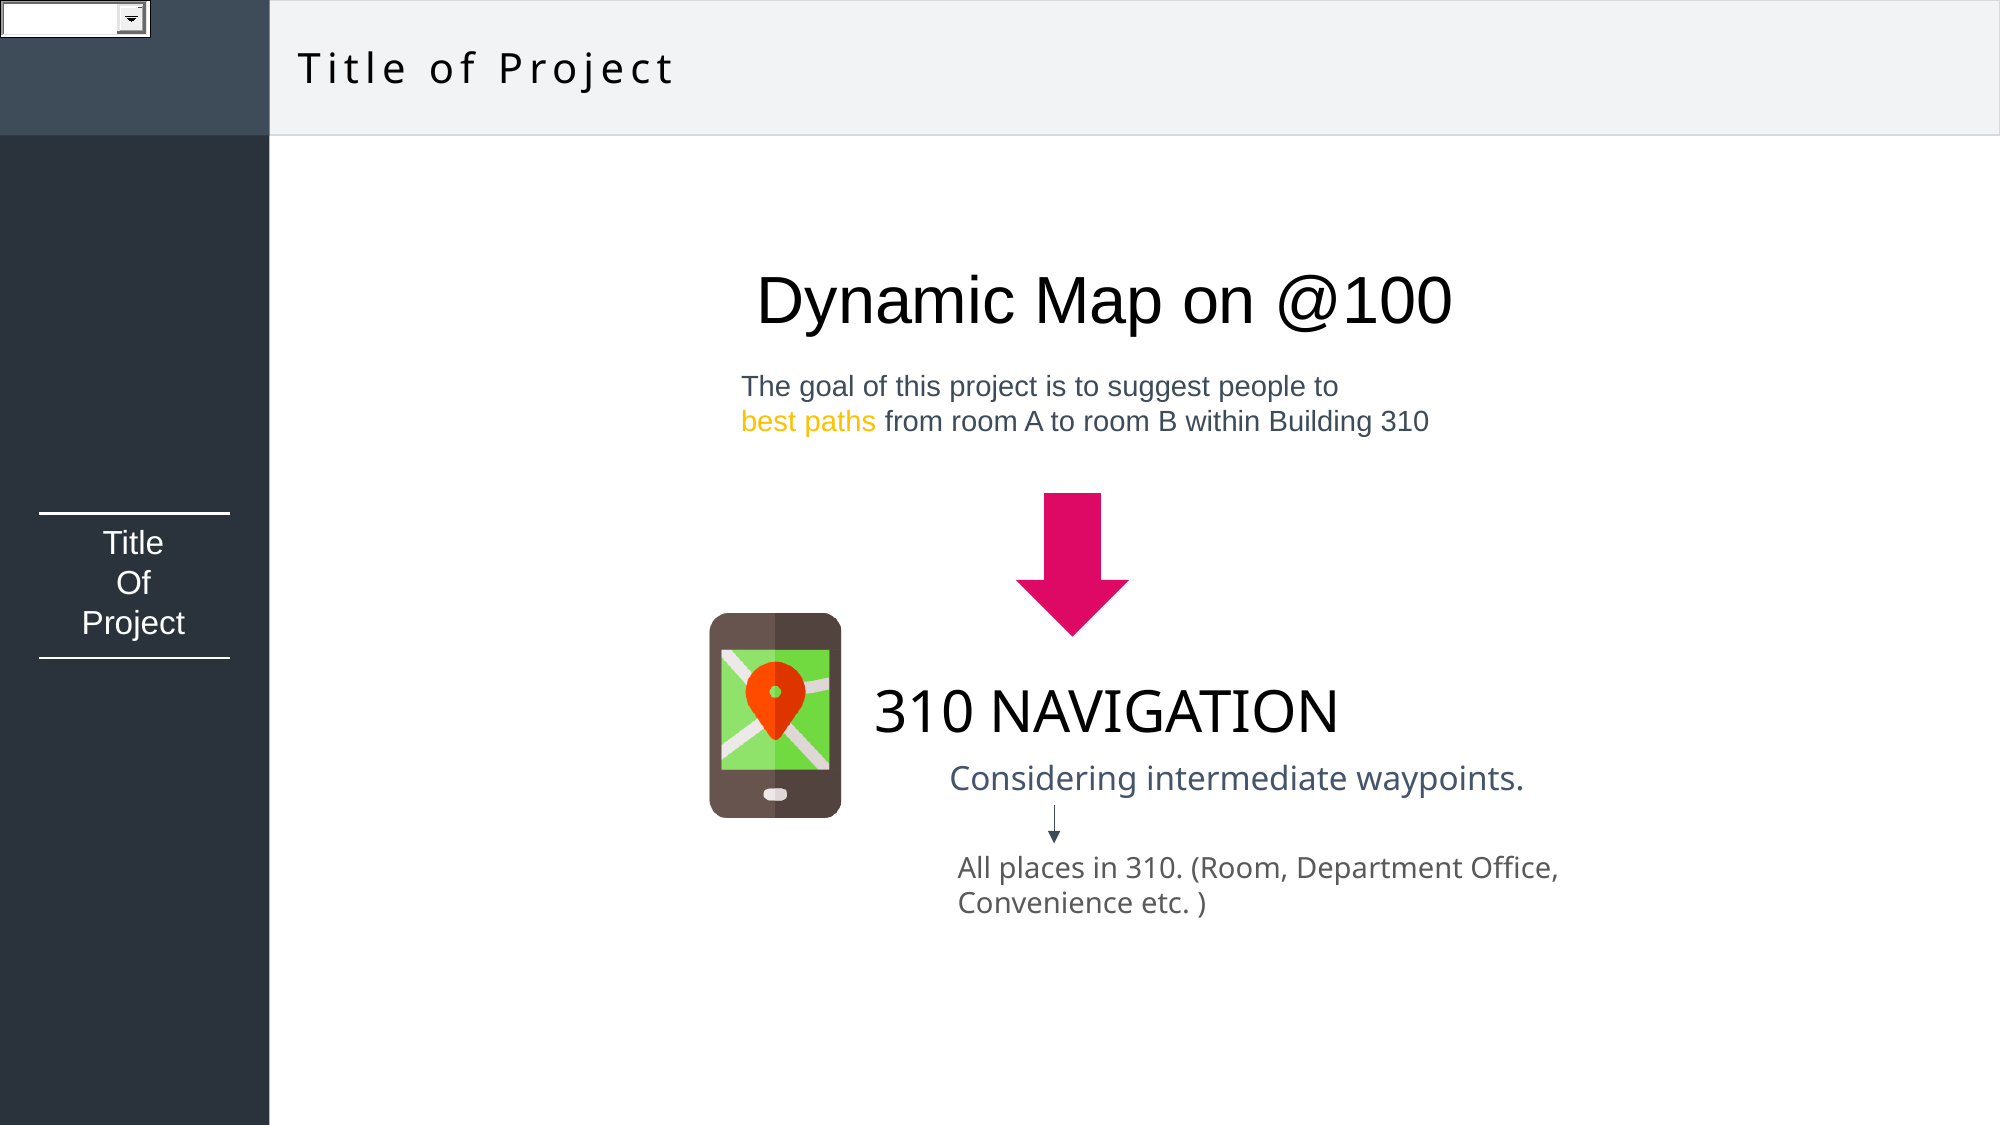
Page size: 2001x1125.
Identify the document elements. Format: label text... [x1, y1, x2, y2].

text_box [673, 249, 1597, 928]
text_box [0, 0, 270, 136]
text_box [270, 0, 2000, 136]
text_box Title of Project [282, 34, 687, 100]
text_box [0, 136, 270, 1125]
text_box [39, 513, 230, 658]
